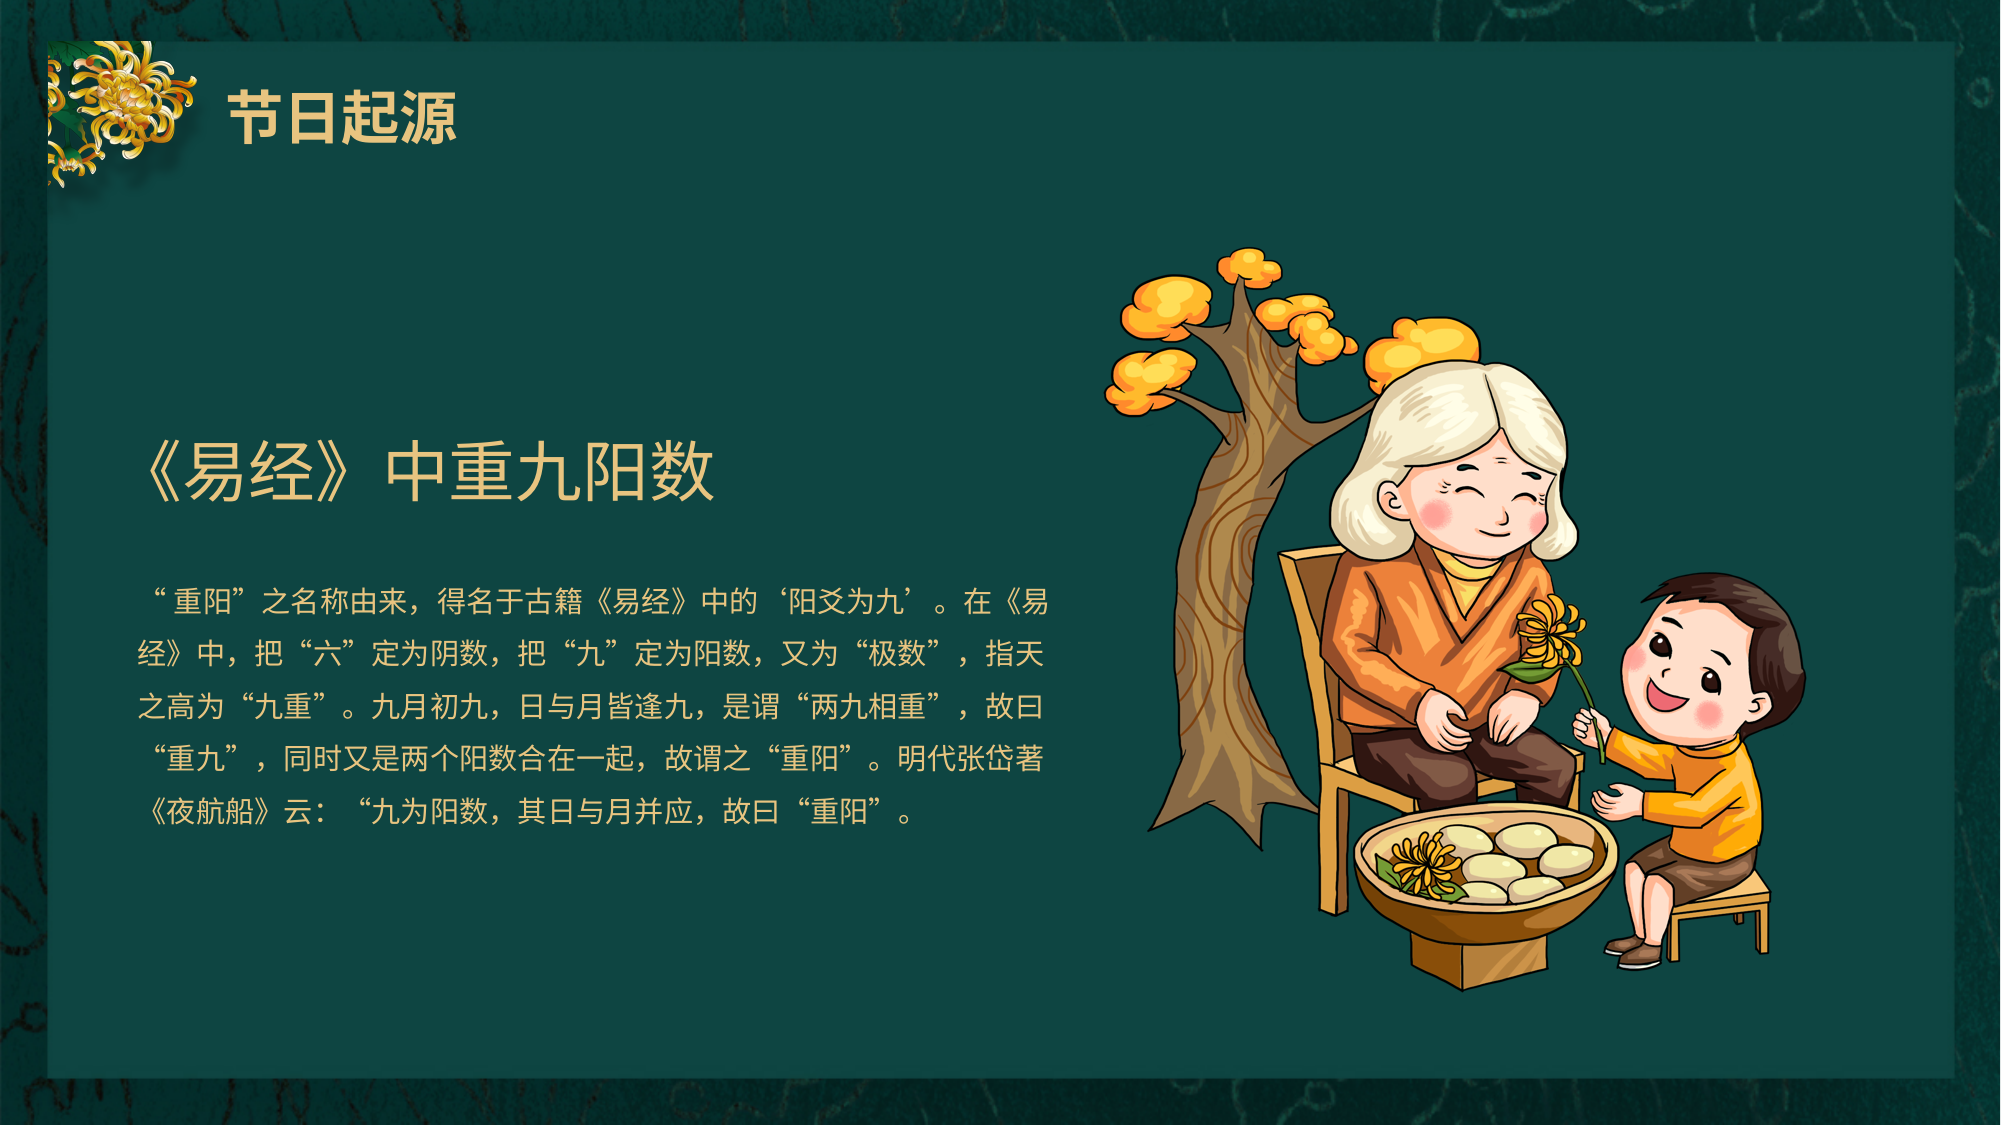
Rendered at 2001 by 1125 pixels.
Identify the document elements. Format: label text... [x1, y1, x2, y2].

picture [0, 0, 2001, 1125]
text_box 《易经》中重九阳数 [100, 422, 732, 518]
text_box “重阳”之名称由来，得名于古籍《易经》中的‘阳爻为九’。在《易经》中，把“六”定为阴数，把“九”定为阳数，又为“极数”，指天之高为“九重”。九月初九，日与月皆逢九，是谓“两九相重”，故曰“重九”，同时又是两个阳数合在一起，故谓之“重阳”。明代张岱著《夜航船》云：“九为阳数，其日与月并应，故曰“重阳”。 [122, 558, 1058, 836]
text_box 节日起源 [210, 73, 473, 159]
